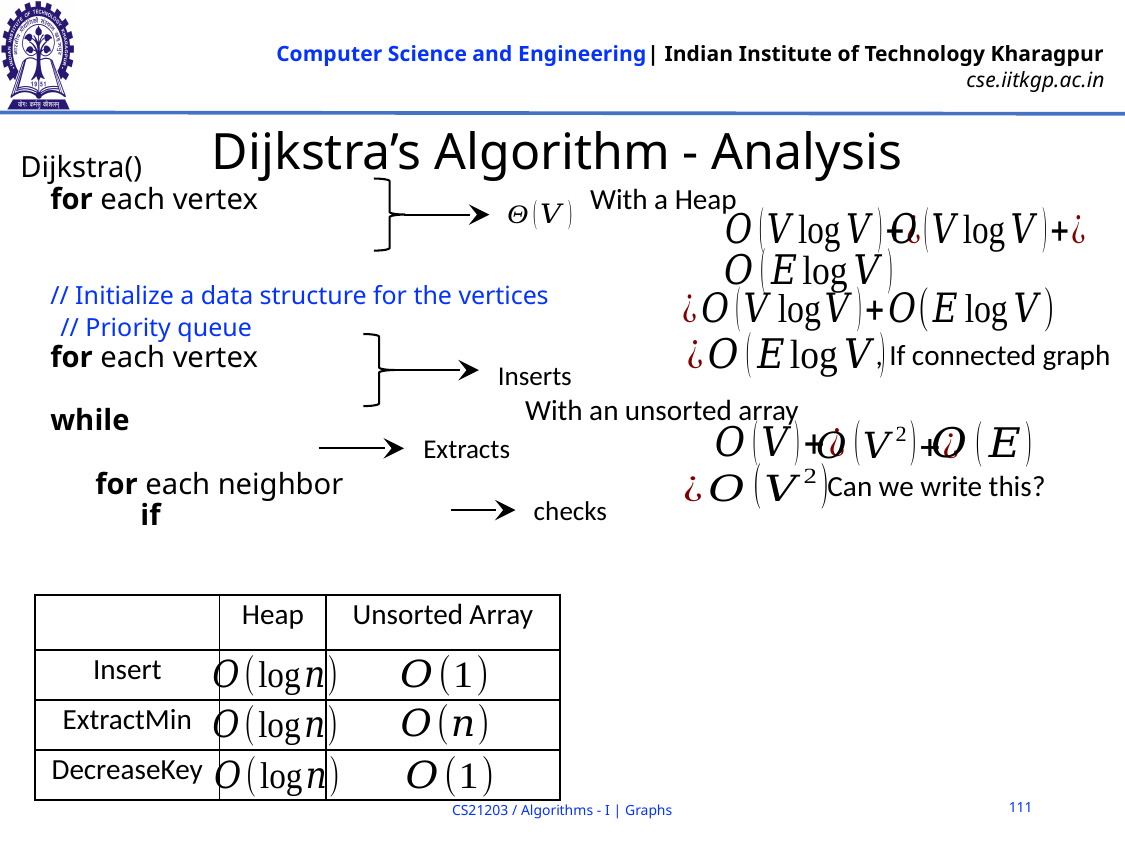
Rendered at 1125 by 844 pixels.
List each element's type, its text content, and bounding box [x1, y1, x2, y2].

table_cell [327, 701, 559, 749]
text_box , If connected graph [860, 329, 1125, 379]
table_cell ExtractMin [36, 701, 219, 749]
table_header [36, 596, 219, 649]
picture [1, 1, 74, 110]
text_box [363, 333, 479, 407]
table_cell Insert [36, 651, 219, 699]
table_header Unsorted Array [327, 596, 559, 649]
title Dijkstra’s Algorithm - Analysis [35, 78, 1078, 221]
slide_number 111 [992, 785, 1048, 831]
table_cell [220, 751, 325, 799]
footer CS21203 / Algorithms - I | Graphs [185, 787, 940, 833]
table_cell DecreaseKey [36, 751, 219, 799]
text_box Can we write this? [812, 459, 1079, 510]
table_cell [327, 651, 559, 699]
table_cell [220, 651, 325, 699]
table_cell [220, 701, 325, 749]
table_cell [327, 751, 559, 799]
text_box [373, 178, 490, 251]
table_header Heap [220, 596, 325, 649]
